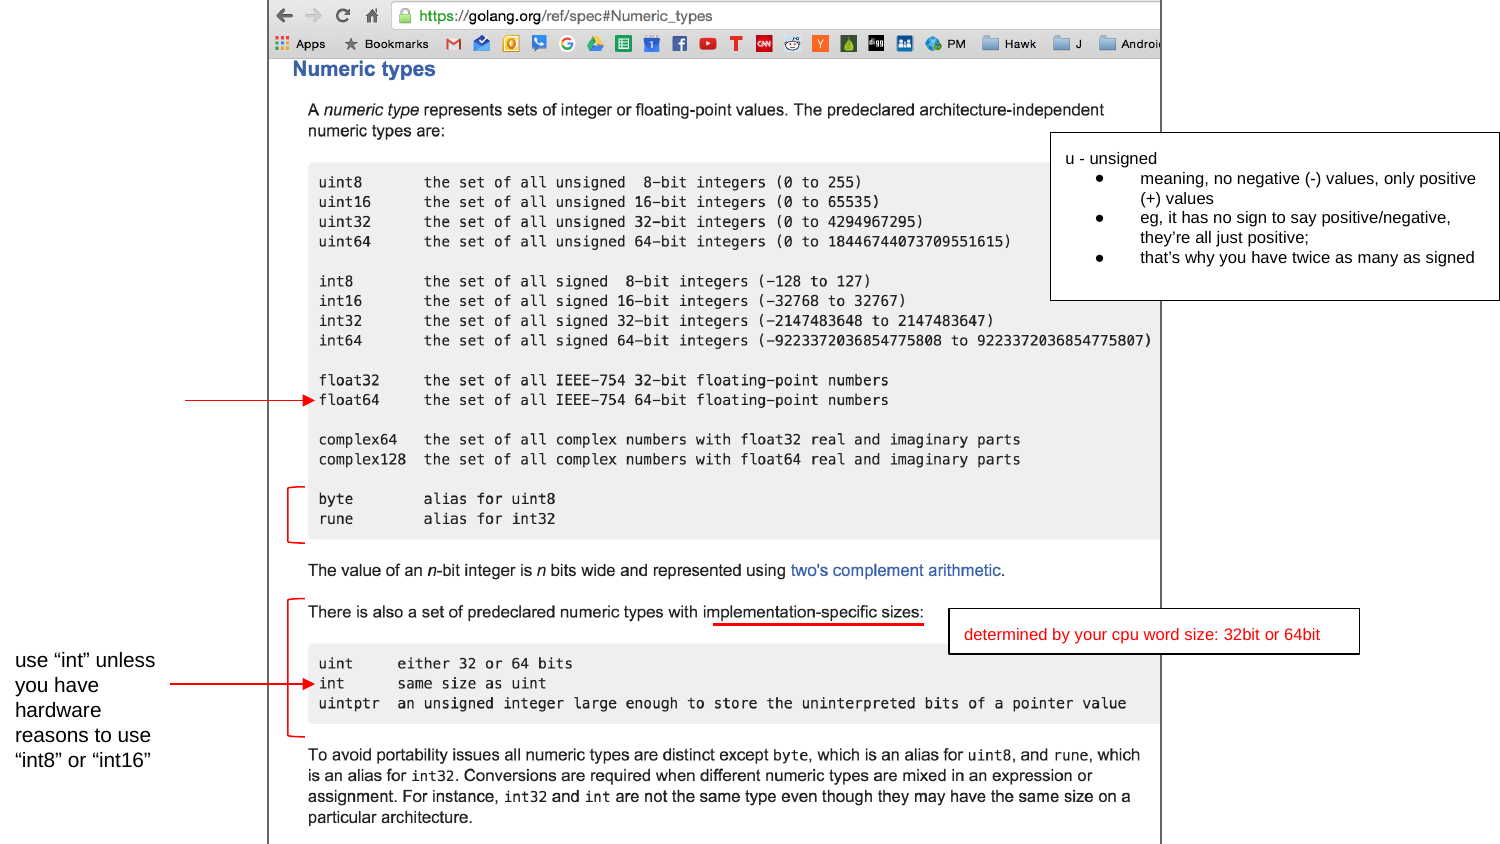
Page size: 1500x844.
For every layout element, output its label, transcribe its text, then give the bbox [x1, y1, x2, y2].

text_box determined by your cpu word size: 32bit or 64bit [1165, 608, 1360, 655]
text_box use “int” unless you have hardware reasons to use “int8” or “int16” [0, 631, 186, 779]
picture [268, 0, 1161, 844]
text_box u - unsigned meaning, no negative (-) values, only positive (+) values eg, it has no sign to say positive/negative, they’re all just positive; that’s why you have twice as many as signed [1165, 132, 1500, 301]
